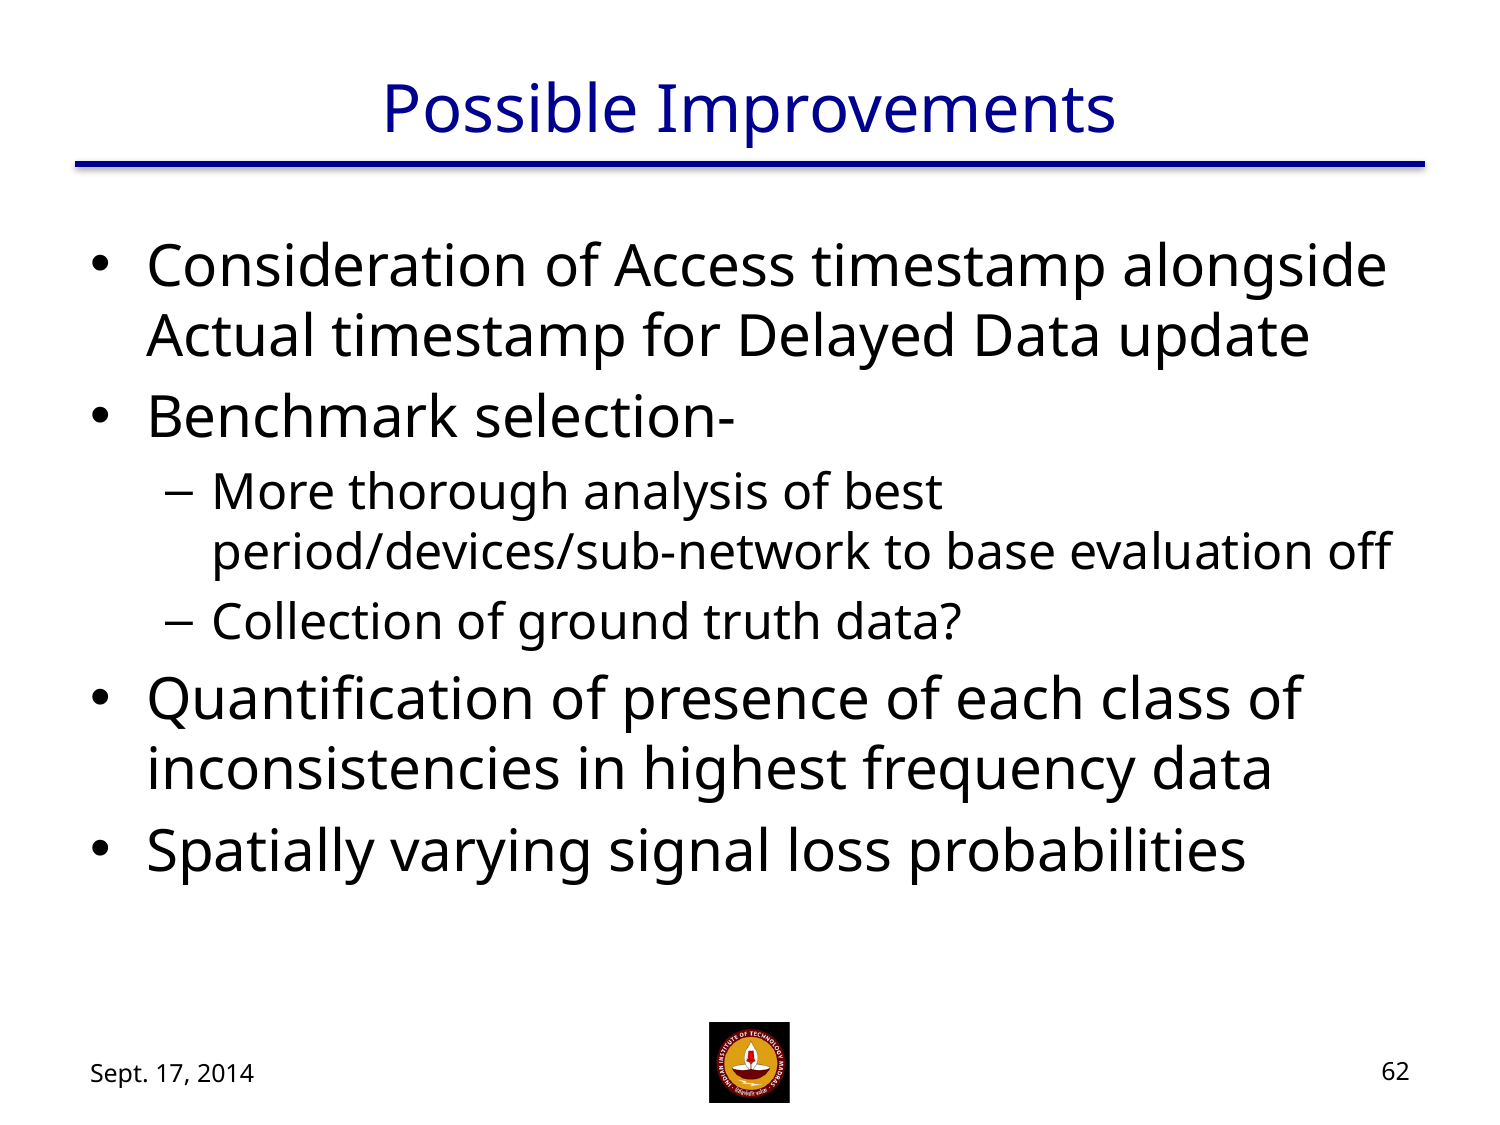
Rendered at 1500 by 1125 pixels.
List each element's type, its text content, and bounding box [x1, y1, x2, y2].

picture [709, 1022, 790, 1103]
slide_number 62 [1074, 1042, 1425, 1103]
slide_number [75, 1042, 425, 1103]
title Possible Improvements [75, 12, 1425, 200]
list Consideration of Access timestamp alongside Actual timestamp for Delayed Data update Benchmark selection- More thorough analysis of best period/devices/sub-network to base evaluation off Collection of ground truth data? Quantification of presence of each class of inconsistencies in highest frequency data Spatially varying signal loss probabilities [75, 220, 1425, 1005]
